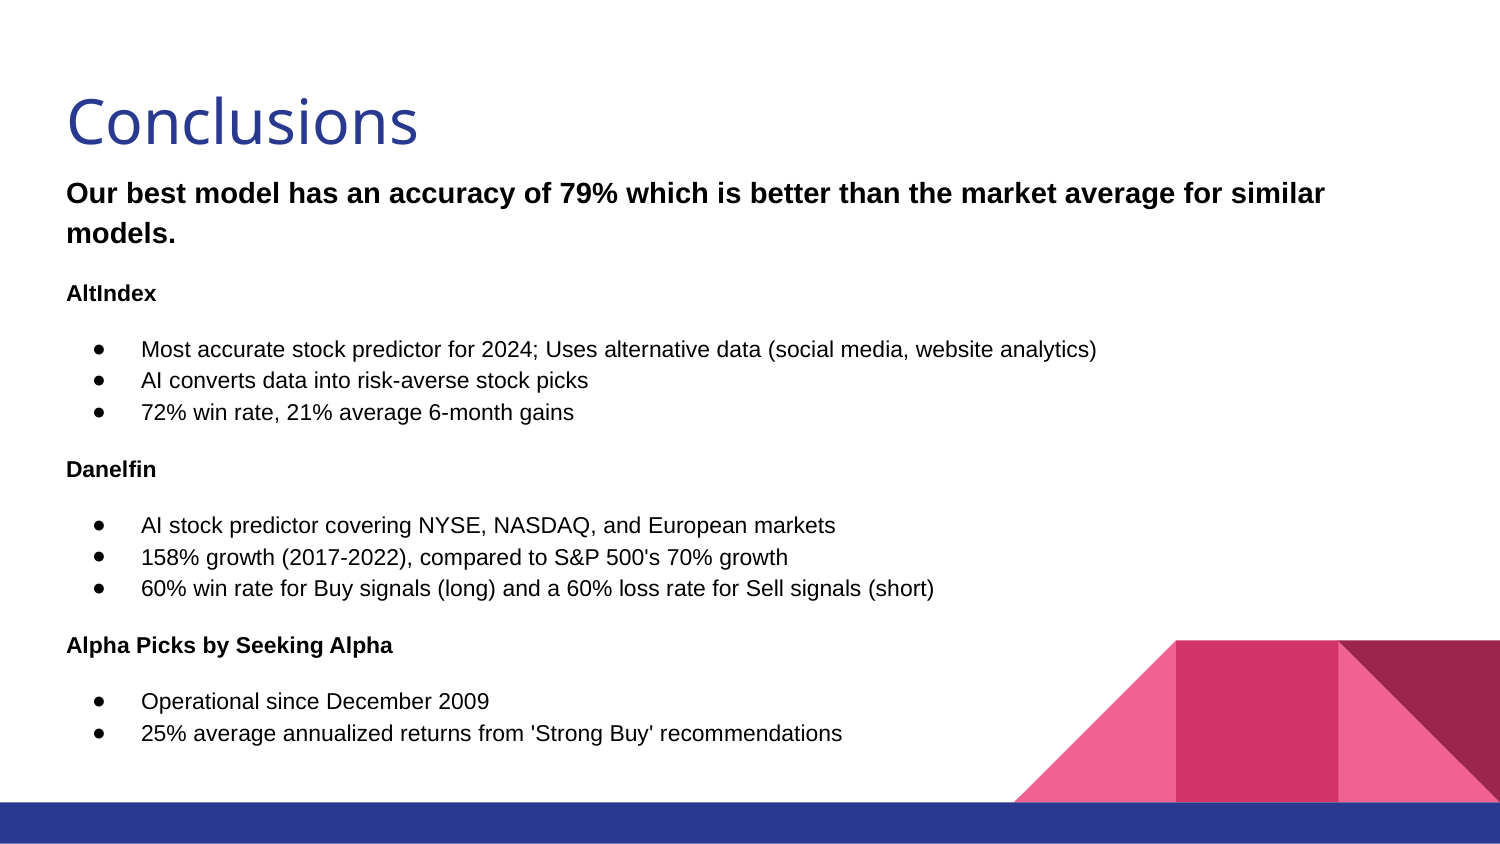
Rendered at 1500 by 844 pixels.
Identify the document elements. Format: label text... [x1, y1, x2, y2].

title Conclusions [51, 67, 1449, 153]
list Our best model has an accuracy of 79% which is better than the market average for similar models. AltIndex Most accurate stock predictor for 2024; Uses alternative data (social media, website analytics) AI converts data into risk-averse stock picks 72% win rate, 21% average 6-month gains Danelfin AI stock predictor covering NYSE, NASDAQ, and European markets 158% growth (2017-2022), compared to S&P 500's 70% growth 60% win rate for Buy signals (long) and a 60% loss rate for Sell signals (short) Alpha Picks by Seeking Alpha Operational since December 2009 25% average annualized returns from 'Strong Buy' recommendations [51, 153, 1449, 750]
